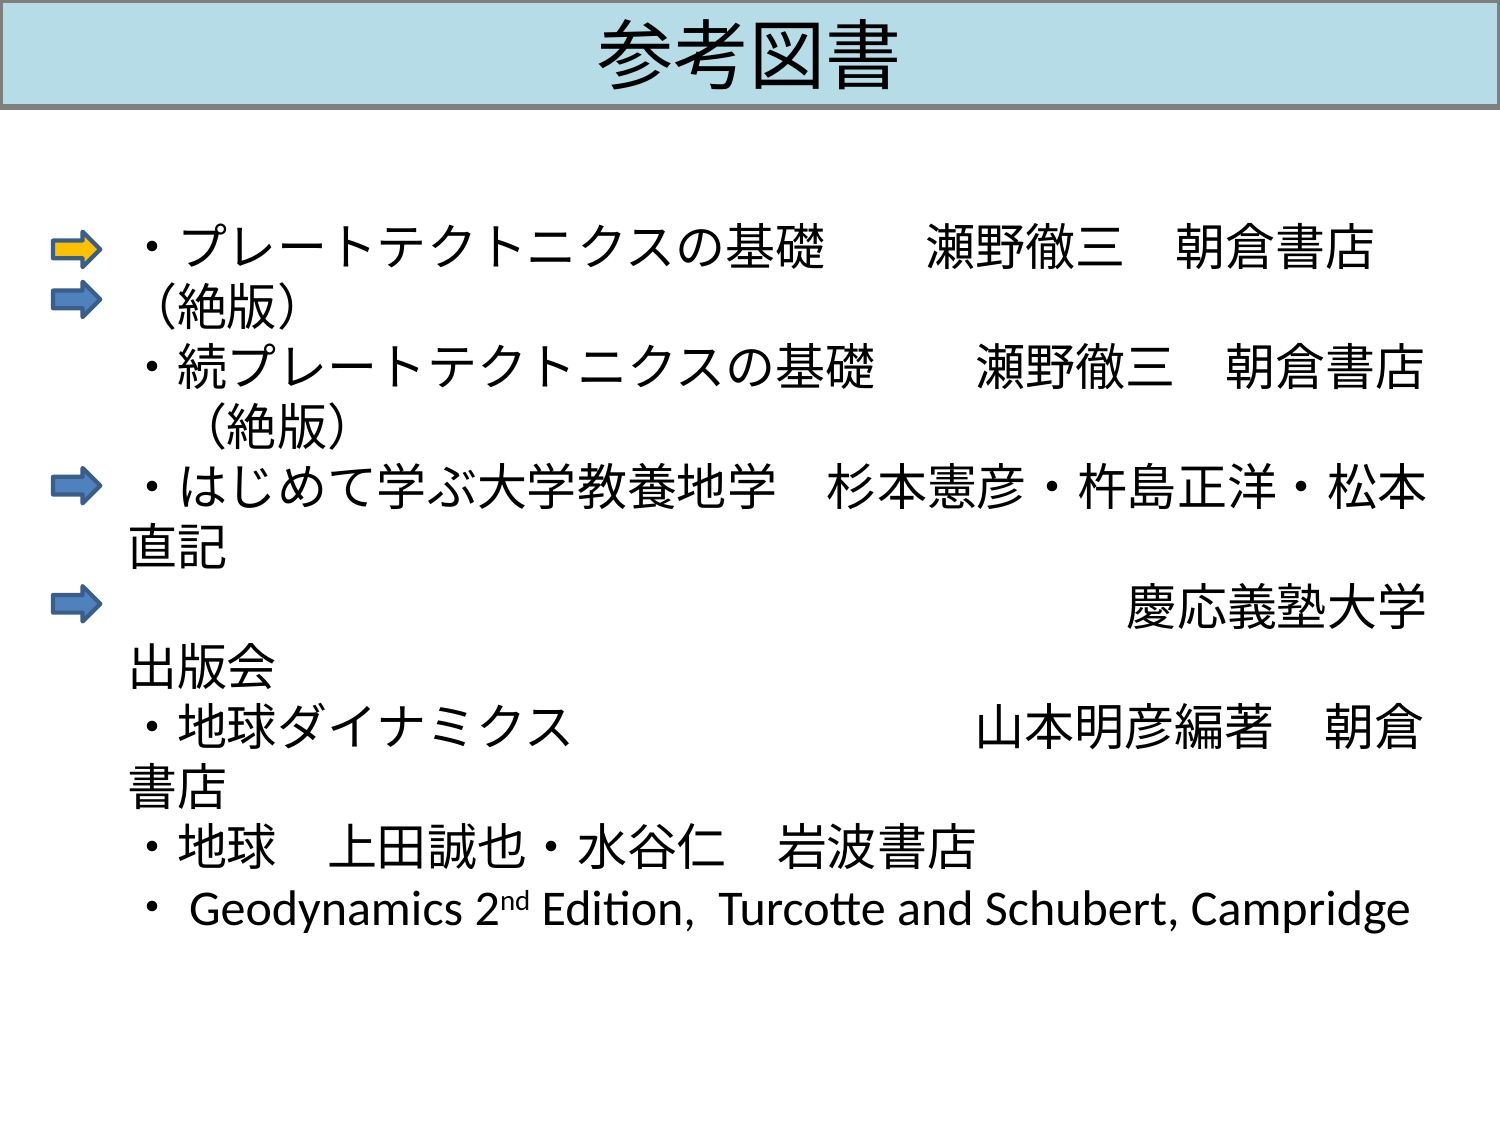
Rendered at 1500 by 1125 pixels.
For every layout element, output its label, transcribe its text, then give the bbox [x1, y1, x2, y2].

text_box [53, 281, 101, 318]
text_box [53, 231, 101, 268]
title 参考図書 [0, 0, 1500, 107]
text_box [53, 586, 101, 622]
text_box ・プレートテクトニクスの基礎 瀬野徹三 朝倉書店 （絶版） ・続プレートテクトニクスの基礎 瀬野徹三 朝倉書店 （絶版） ・はじめて学ぶ大学教養地学 杉本憲彦・杵島正洋・松本直記 慶応義塾大学出版会 ・地球ダイナミクス 山本明彦編著 朝倉書店 ・地球 上田誠也・水谷仁 岩波書店 ・Geodynamics 2nd Edition, Turcotte and Schubert, Campridge [112, 208, 1480, 943]
text_box [53, 467, 101, 504]
